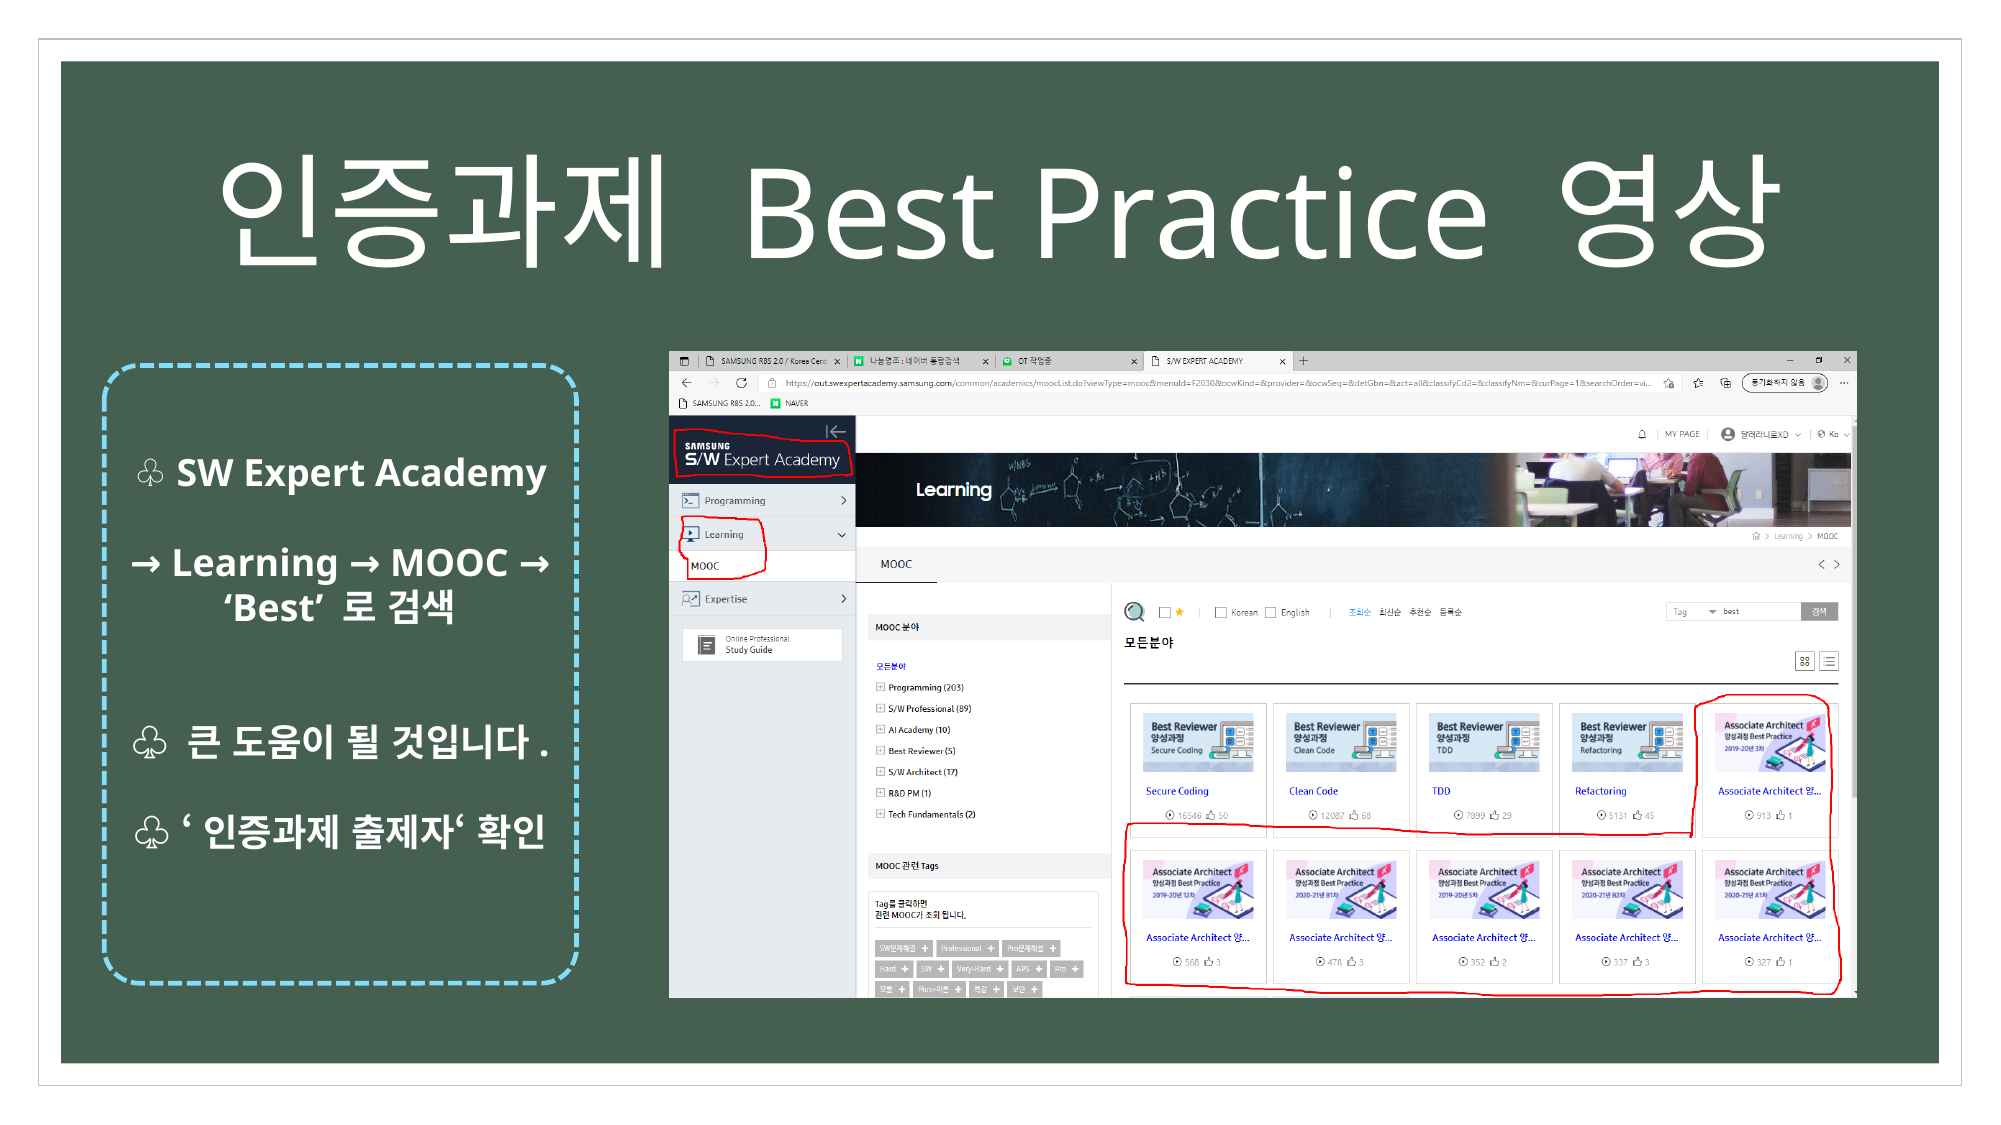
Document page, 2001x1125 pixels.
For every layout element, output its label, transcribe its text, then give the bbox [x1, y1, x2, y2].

title 인증과제 Best Practice 영상 [174, 105, 1825, 331]
picture [669, 351, 1857, 998]
text_box ♧ SW Expert Academy → Learning → MOOC → ‘Best’ 로 검색 ♧ 큰 도움이 될 것입니다. ♧ ‘인증과제 출제자‘ 확인 [103, 364, 578, 985]
